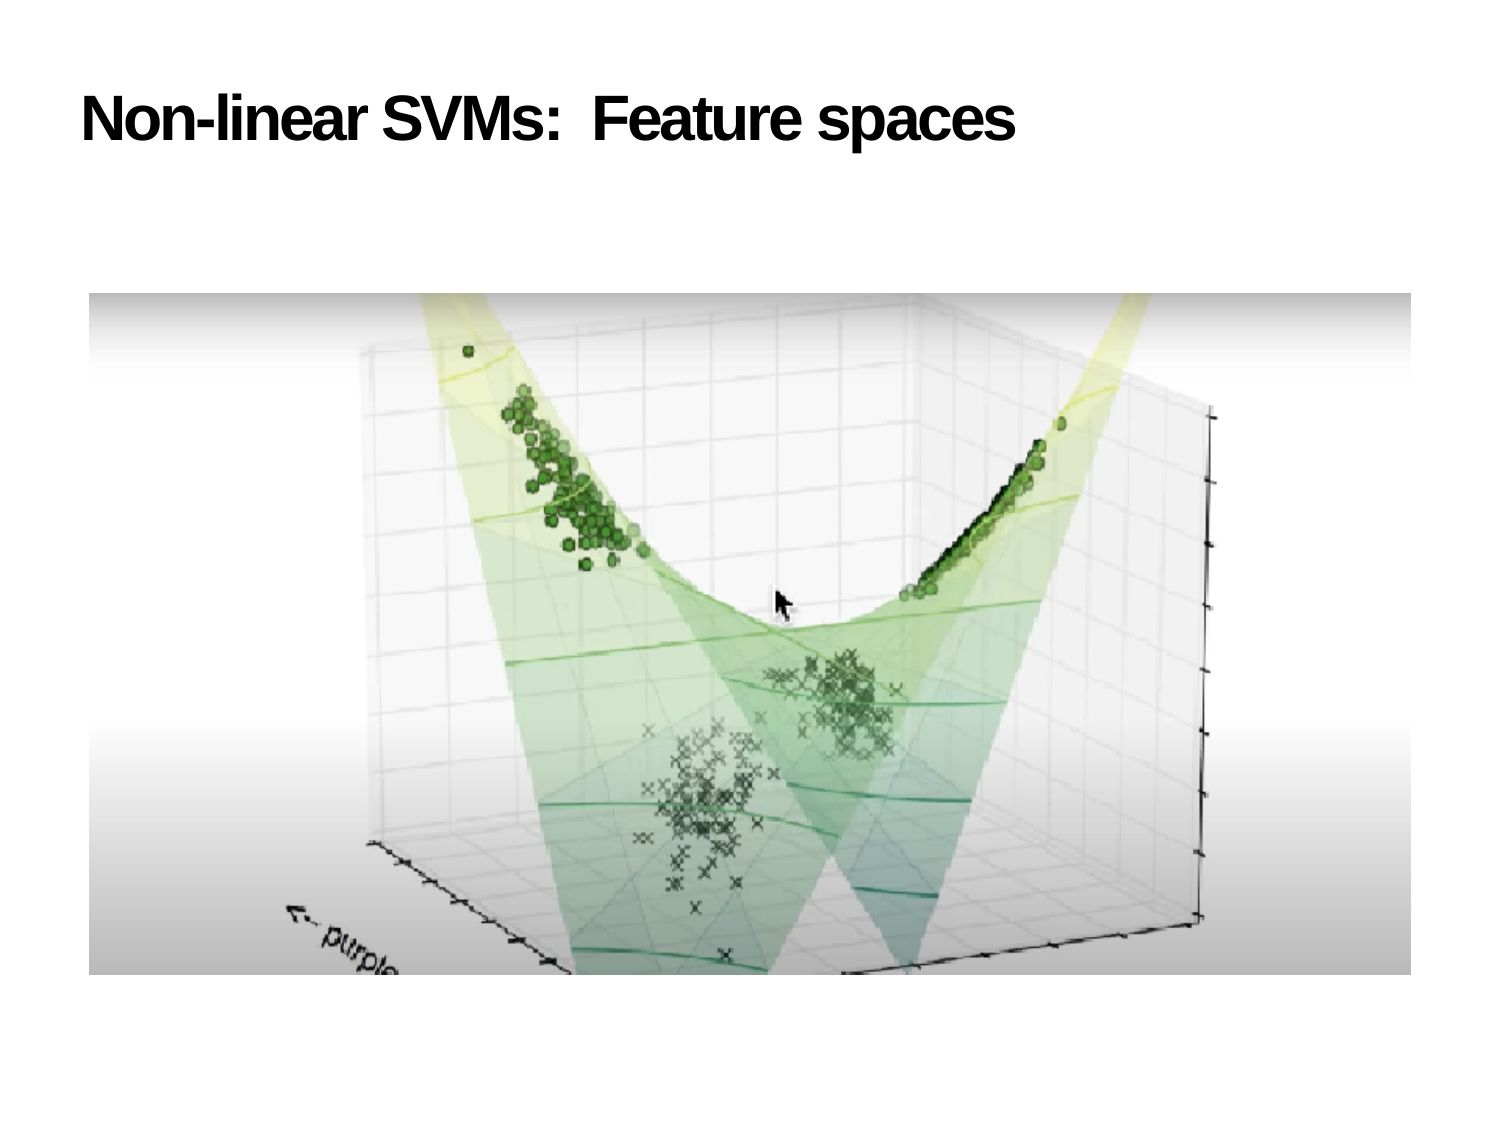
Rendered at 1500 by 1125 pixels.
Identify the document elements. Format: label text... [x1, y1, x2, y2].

title Non-linear SVMs: Feature spaces [64, 45, 1069, 185]
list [89, 292, 1411, 975]
